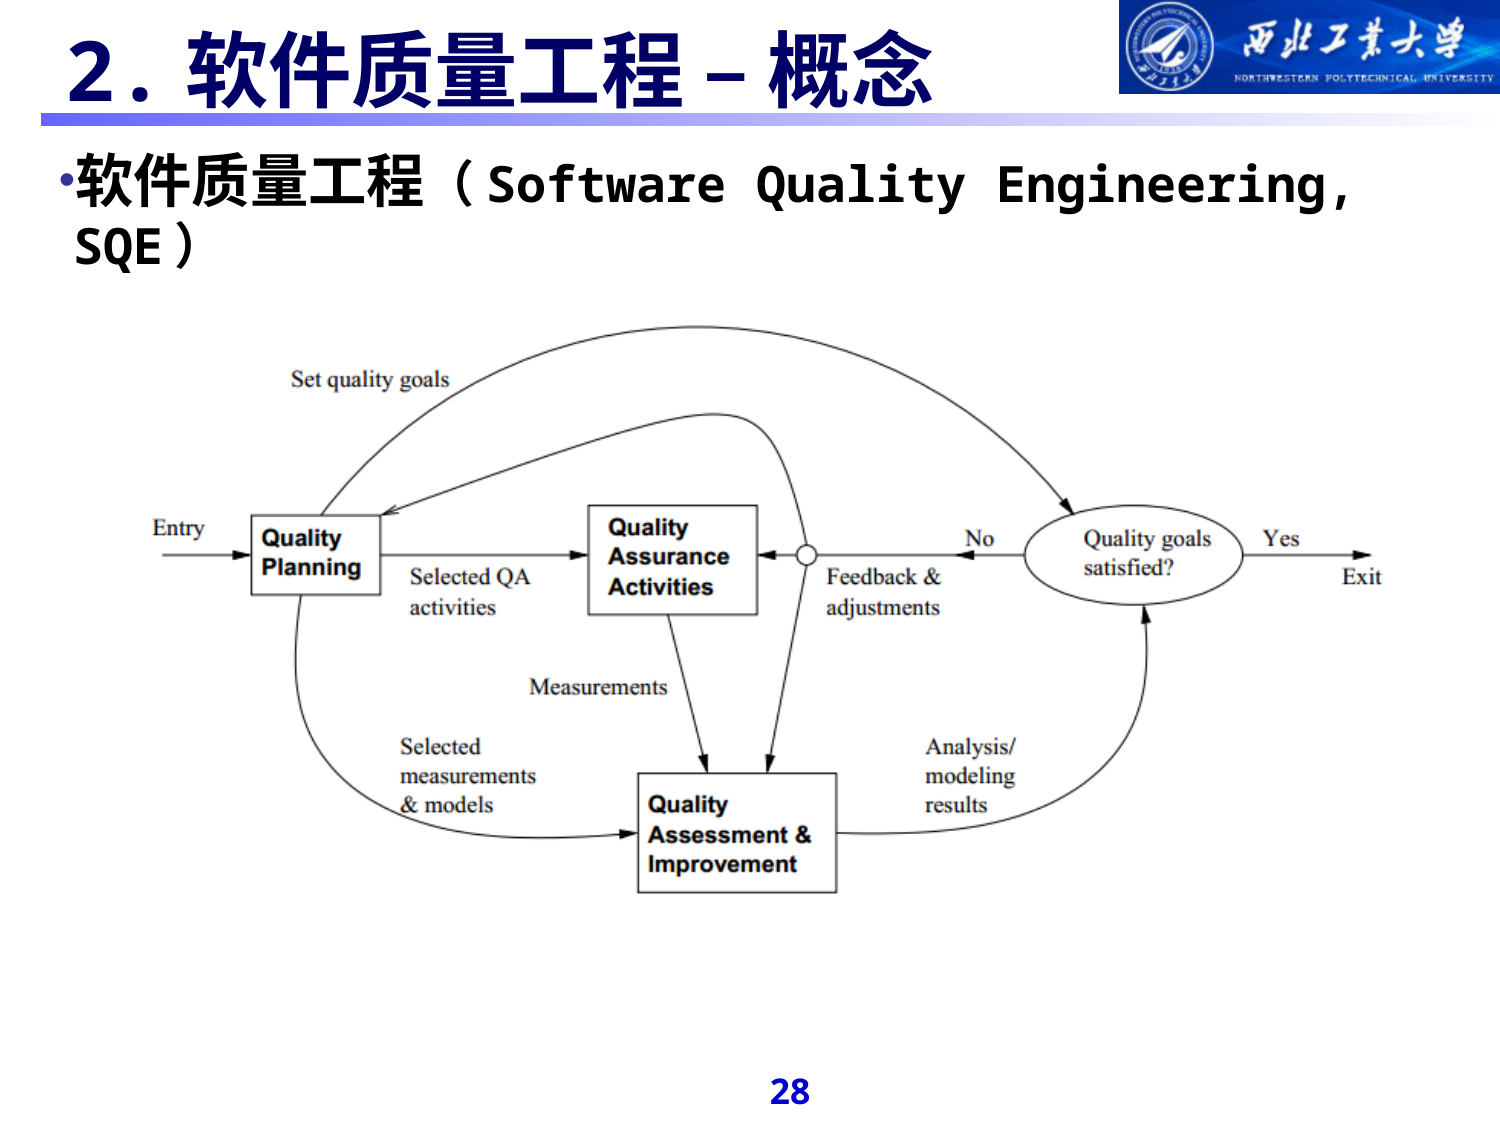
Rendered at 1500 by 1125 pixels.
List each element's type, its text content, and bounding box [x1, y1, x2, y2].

picture [1119, 0, 1500, 94]
text_box 软件质量工程（Software Quality Engineering, SQE） [44, 136, 1474, 1069]
picture [78, 286, 1442, 959]
title [412, 114, 416, 125]
